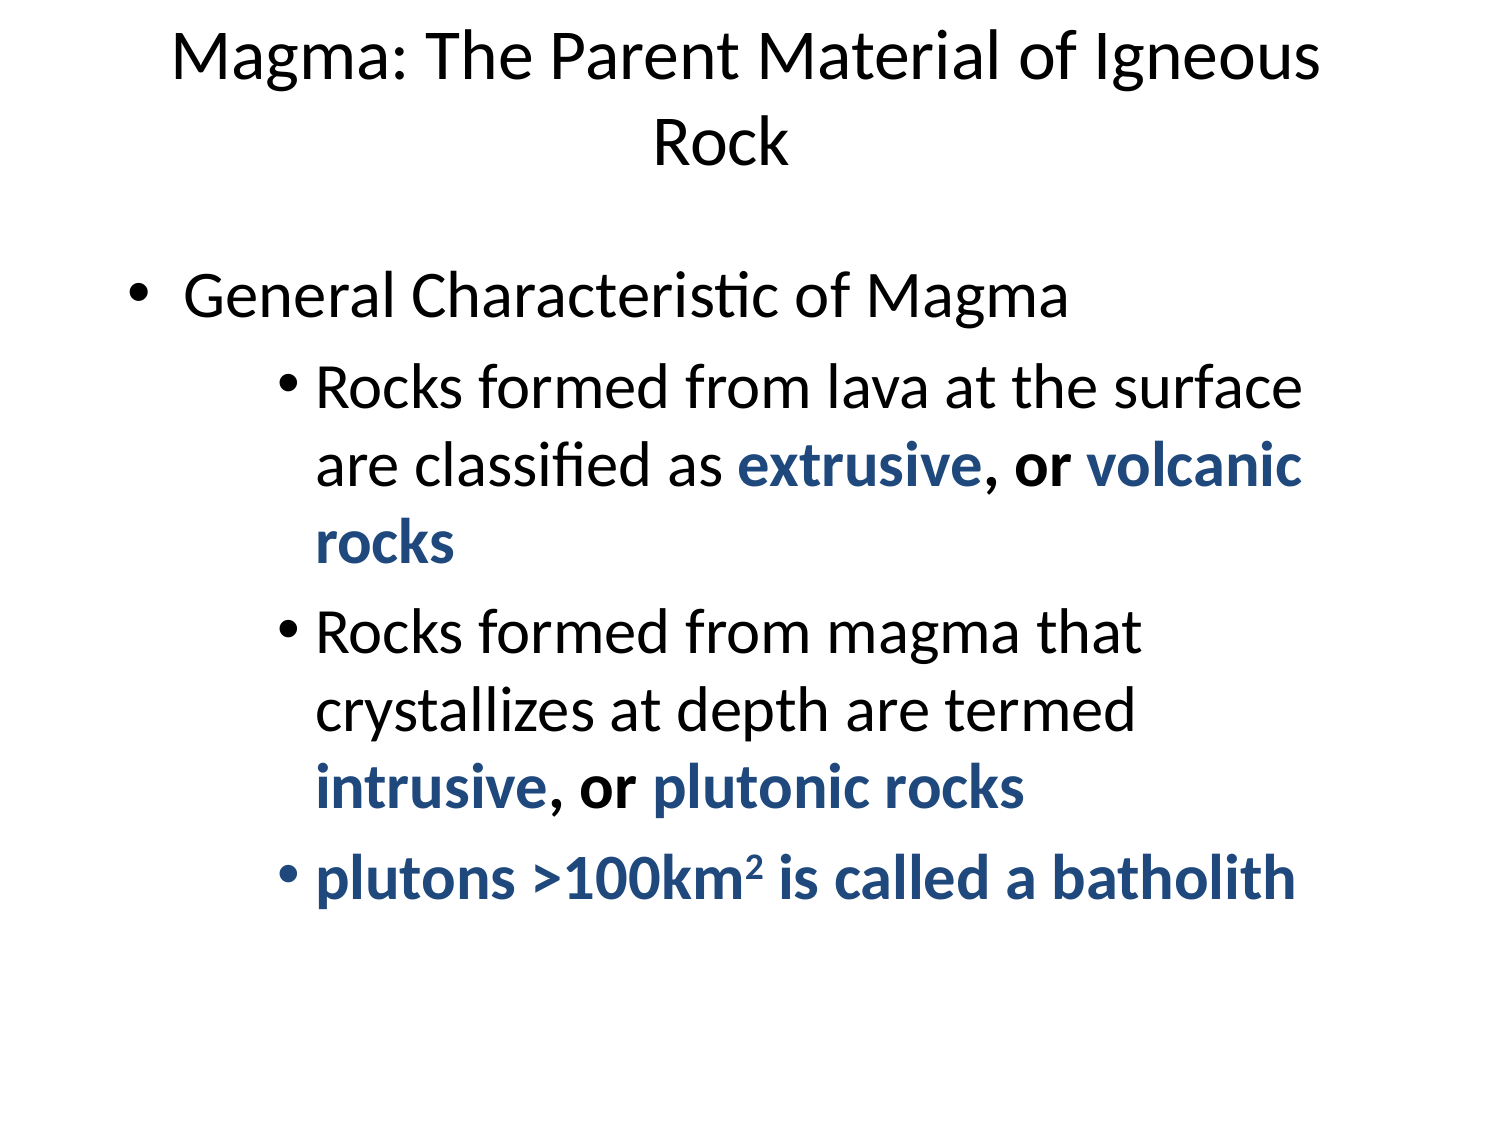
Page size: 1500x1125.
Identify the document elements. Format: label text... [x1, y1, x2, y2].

title Magma: The Parent Material of Igneous Rock [29, 0, 1414, 188]
list General Characteristic of Magma Rocks formed from lava at the surface are classified as extrusive, or volcanic rocks Rocks formed from magma that crystallizes at depth are termed intrusive, or plutonic rocks plutons >100km2 is called a batholith [112, 243, 1388, 1083]
